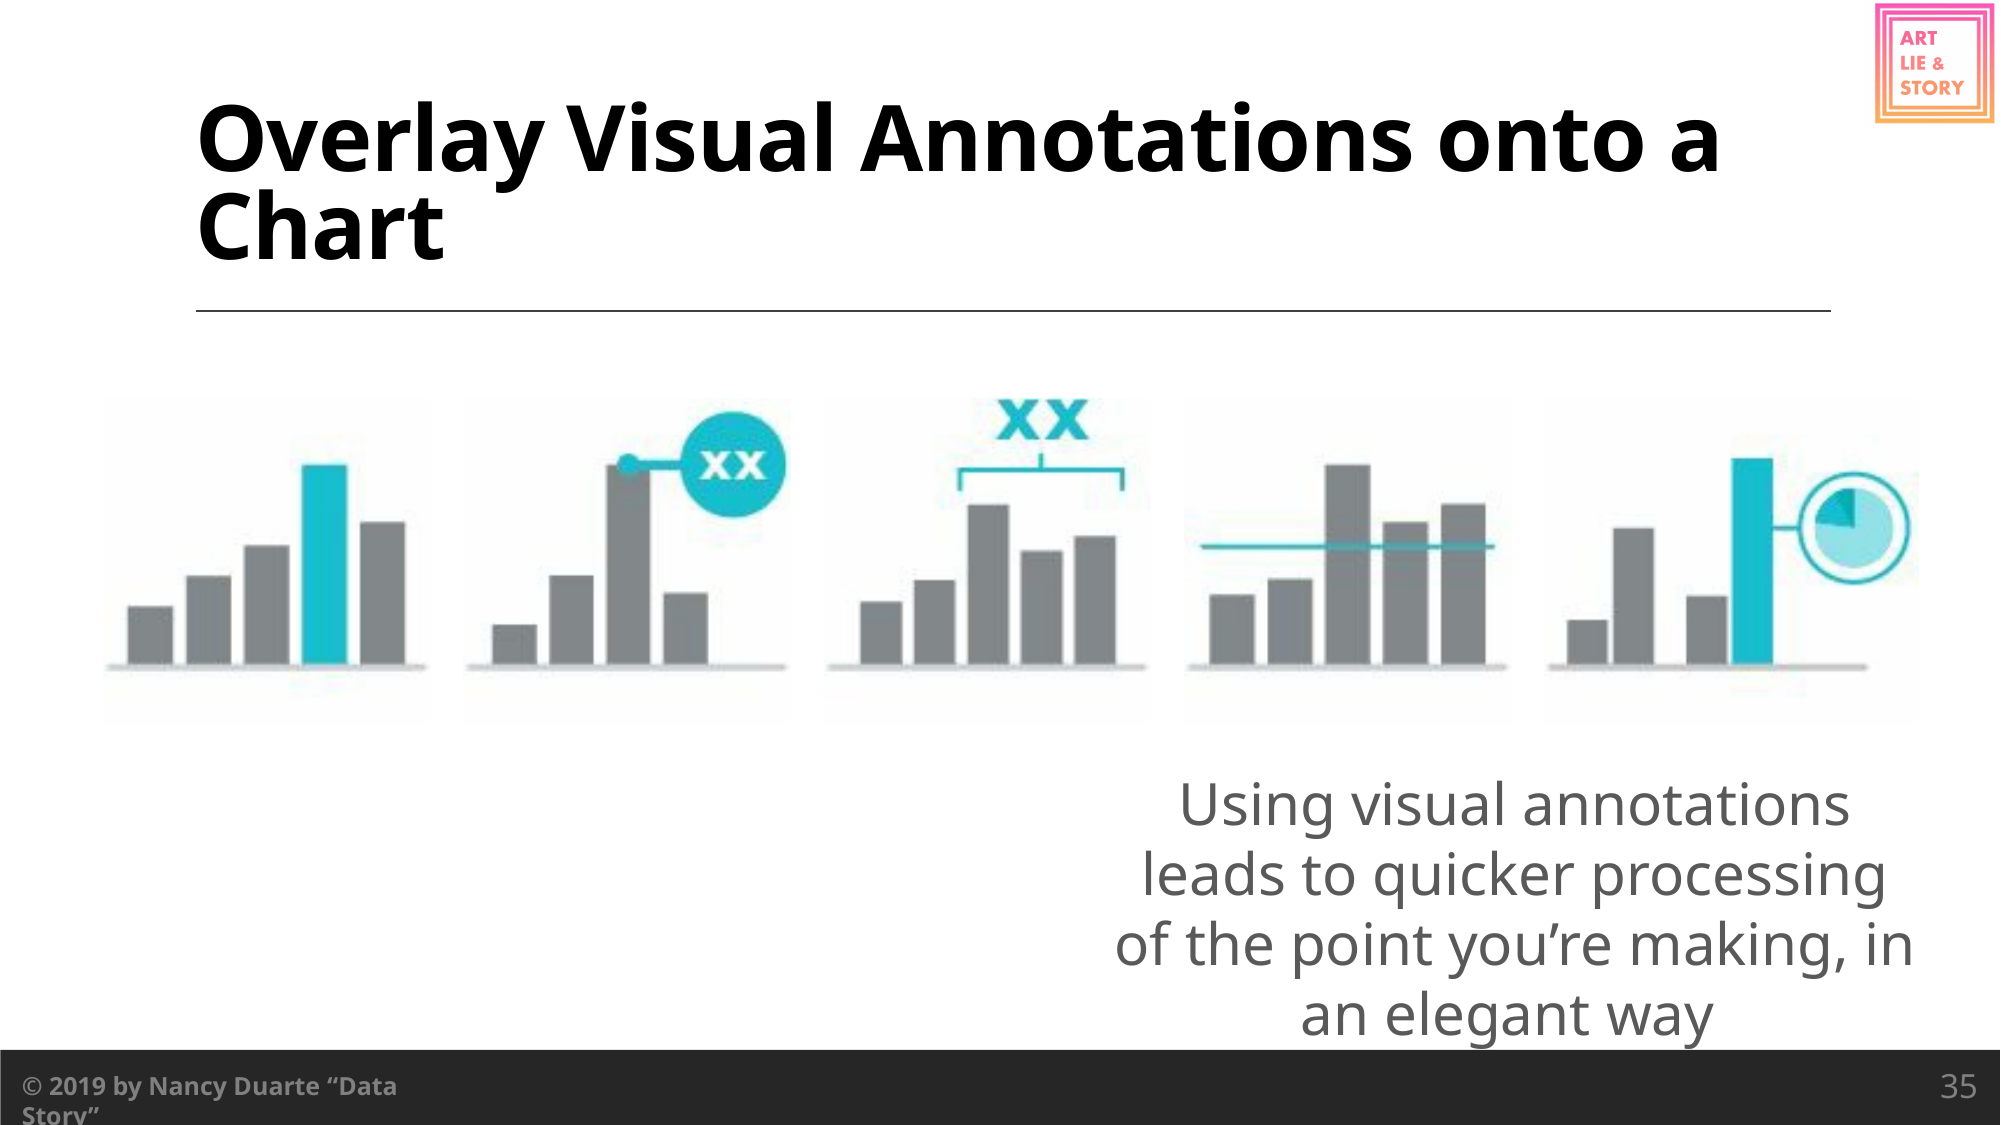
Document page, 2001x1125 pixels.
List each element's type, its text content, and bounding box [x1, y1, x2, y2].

picture [1183, 398, 1512, 727]
picture [823, 398, 1152, 727]
picture [463, 398, 792, 727]
text_box Using visual annotations leads to quicker processing of the point you’re making, in an elegant way [1095, 759, 1935, 1055]
picture [1864, 0, 2000, 129]
picture [1543, 398, 1919, 727]
text_box © 2019 by Nancy Duarte “Data Story” [7, 1062, 477, 1125]
title Overlay Visual Annotations onto a Chart [180, 47, 1830, 285]
slide_number 35 [1864, 1057, 1993, 1118]
picture [103, 398, 432, 727]
